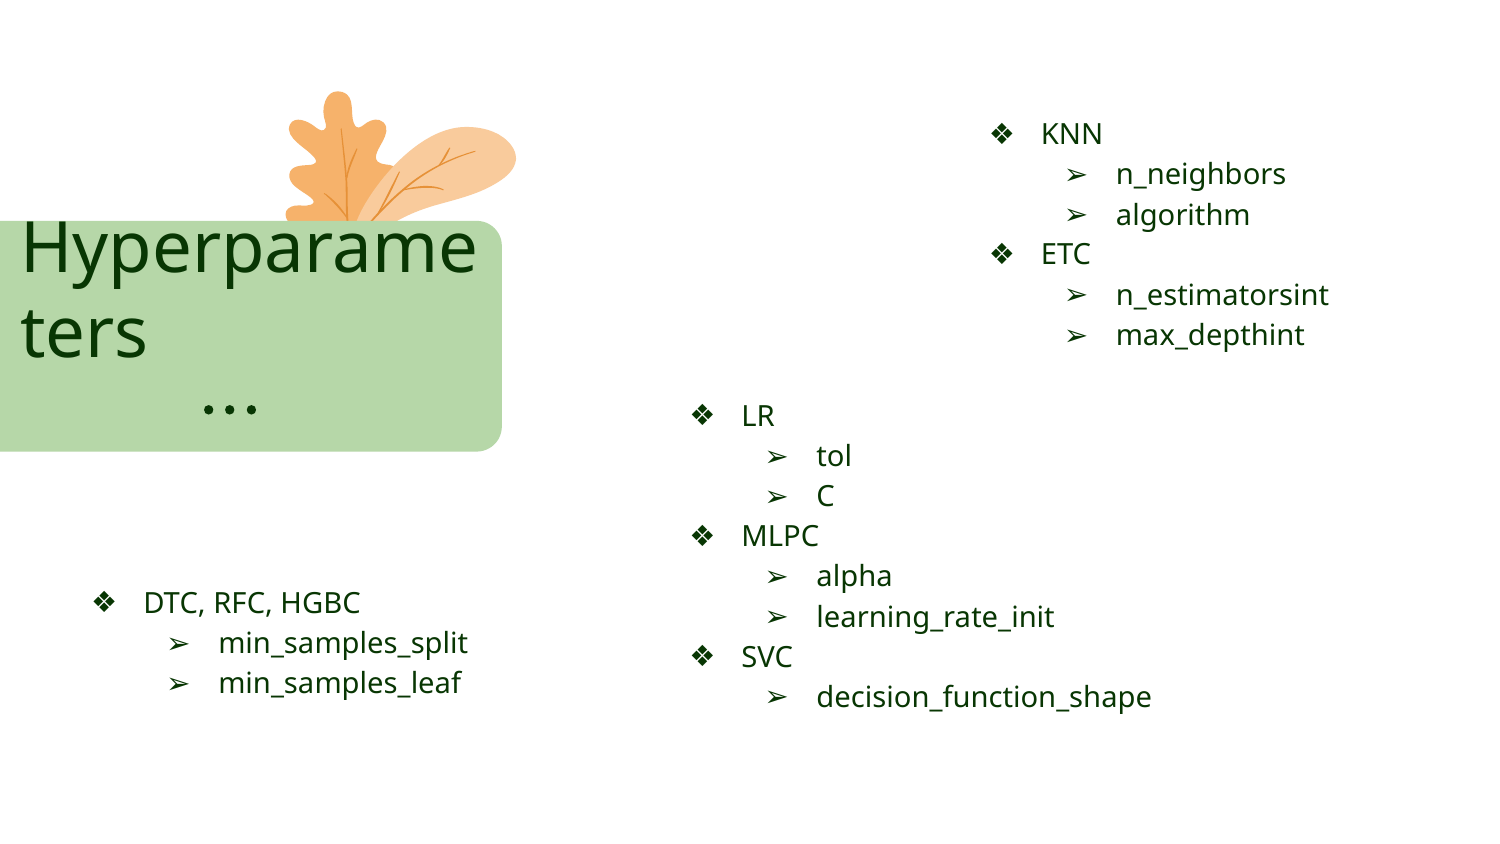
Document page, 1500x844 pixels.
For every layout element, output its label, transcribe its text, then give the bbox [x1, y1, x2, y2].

text_box LR tol C MLPC alpha learning_rate_init SVC decision_function_shape [651, 376, 1248, 729]
text_box KNN n_neighbors algorithm ETC n_estimatorsint max_depthint [950, 95, 1500, 514]
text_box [202, 404, 258, 415]
text_box DTC, RFC, HGBC min_samples_split min_samples_leaf [53, 563, 502, 783]
text_box [0, 220, 502, 452]
title Hyperparameters [5, 272, 502, 387]
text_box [243, 86, 494, 294]
